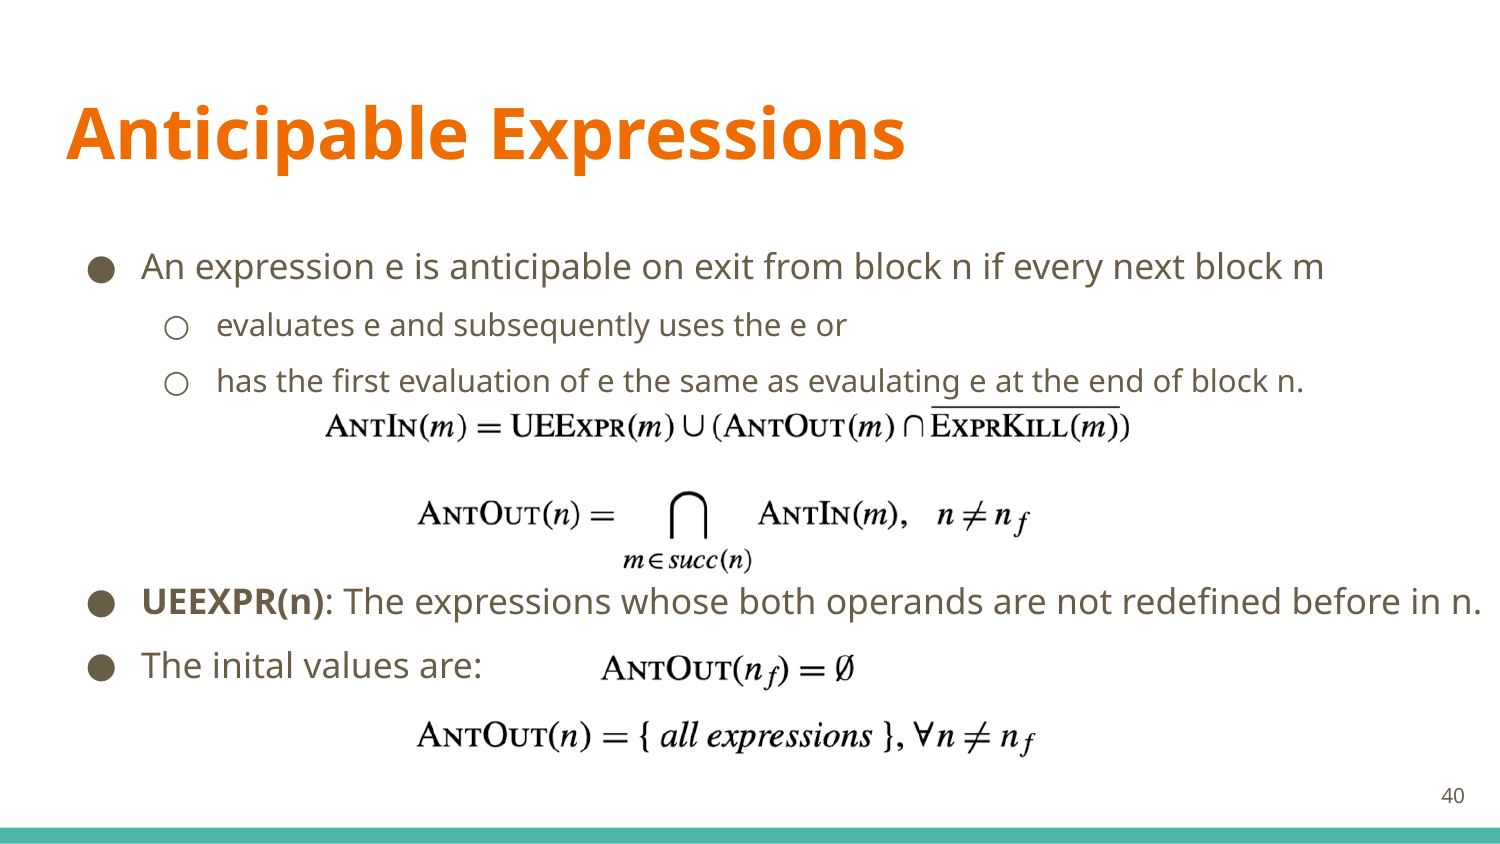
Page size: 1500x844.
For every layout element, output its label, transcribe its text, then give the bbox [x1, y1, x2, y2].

picture [313, 402, 1140, 587]
picture [405, 641, 1048, 766]
list UEEXPR(n): The expressions whose both operands are not redefined before in n. The inital values are: [51, 500, 1500, 703]
title Anticipable Expressions [51, 72, 1449, 189]
list An expression e is anticipable on exit from block n if every next block m evaluates e and subsequently uses the e or has the first evaluation of e the same as evaulating e at the end of block n. [51, 207, 1403, 434]
slide_number ‹#› [1389, 764, 1480, 830]
